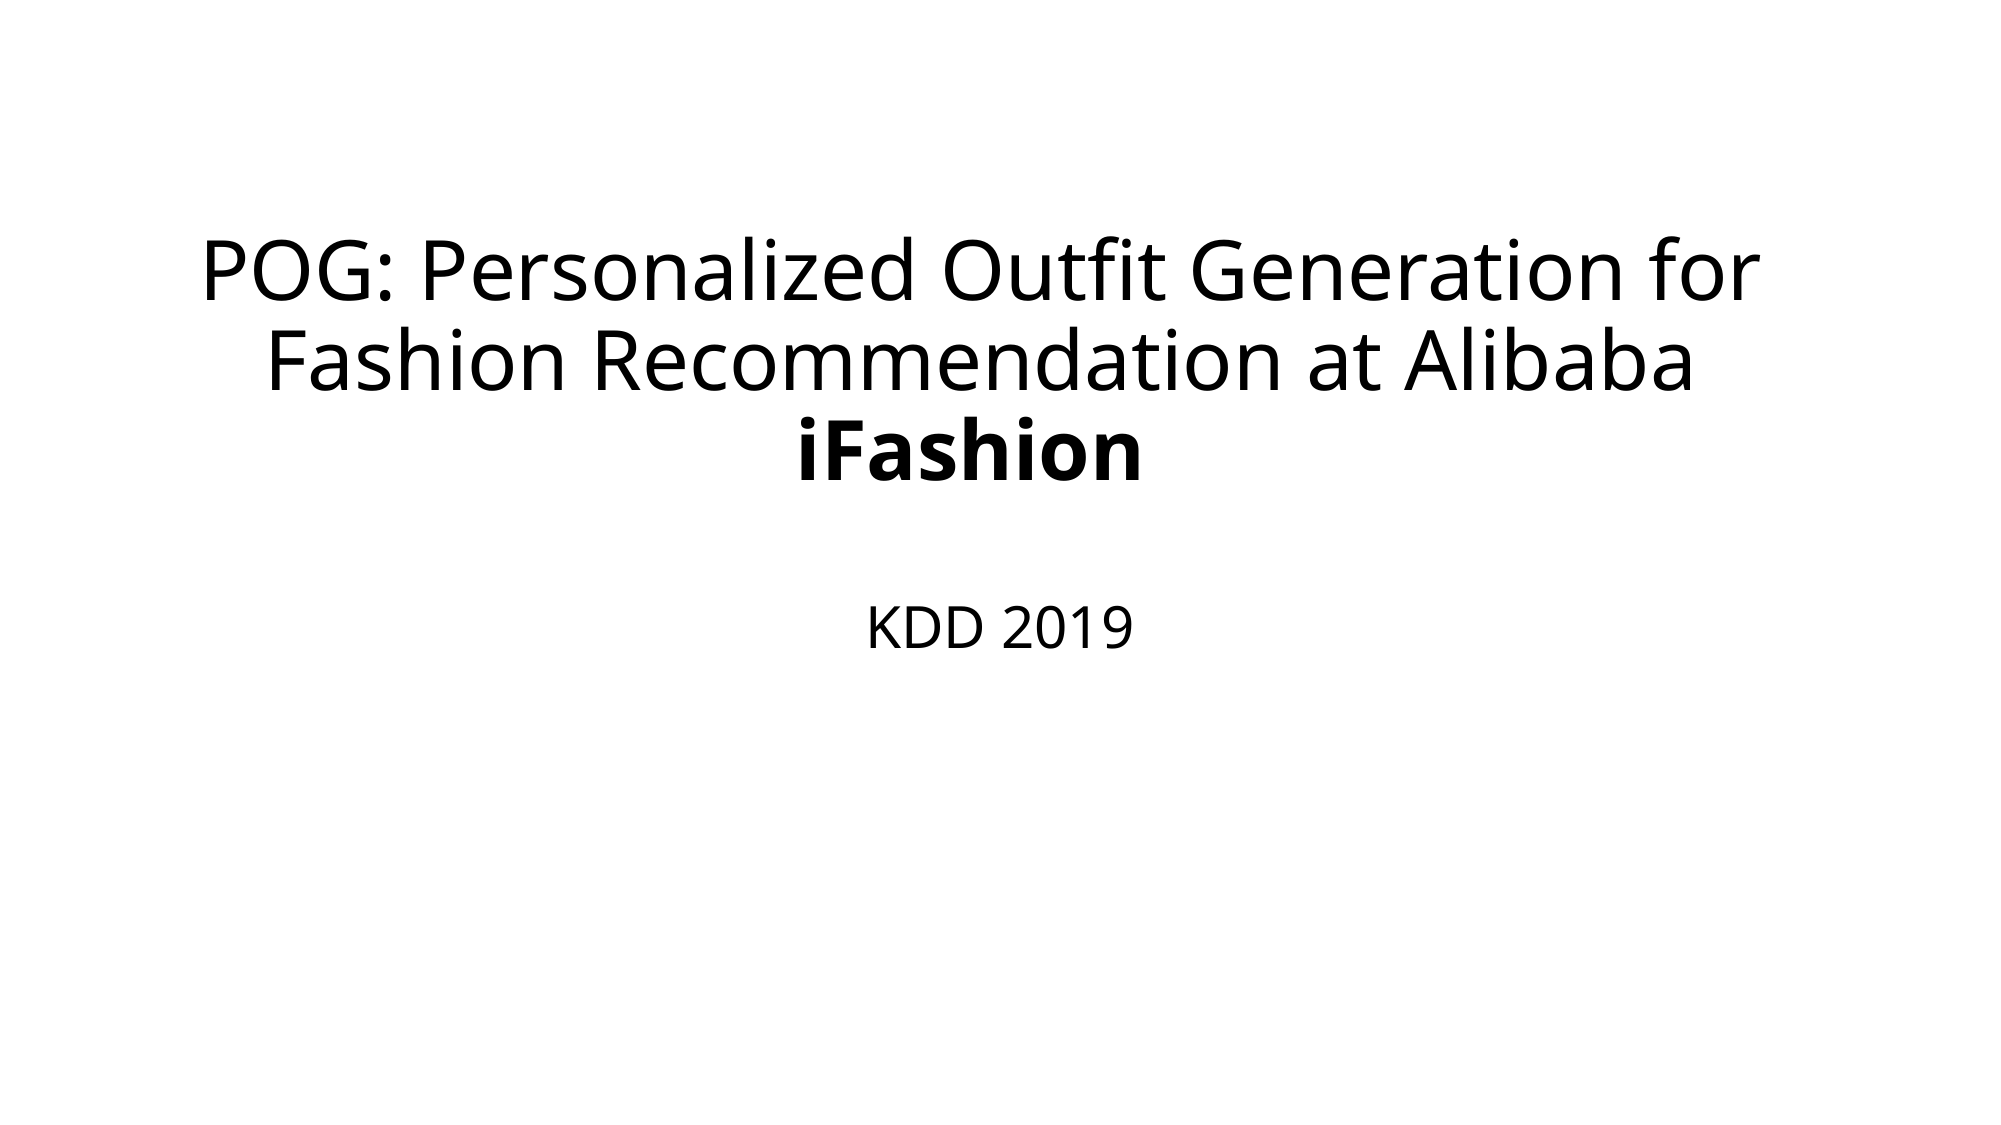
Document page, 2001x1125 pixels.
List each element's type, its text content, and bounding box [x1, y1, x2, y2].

subtitle KDD 2019 [249, 590, 1750, 672]
title POG: Personalized Outfit Generation for Fashion Recommendation at Alibaba iFashion [150, 114, 1813, 507]
